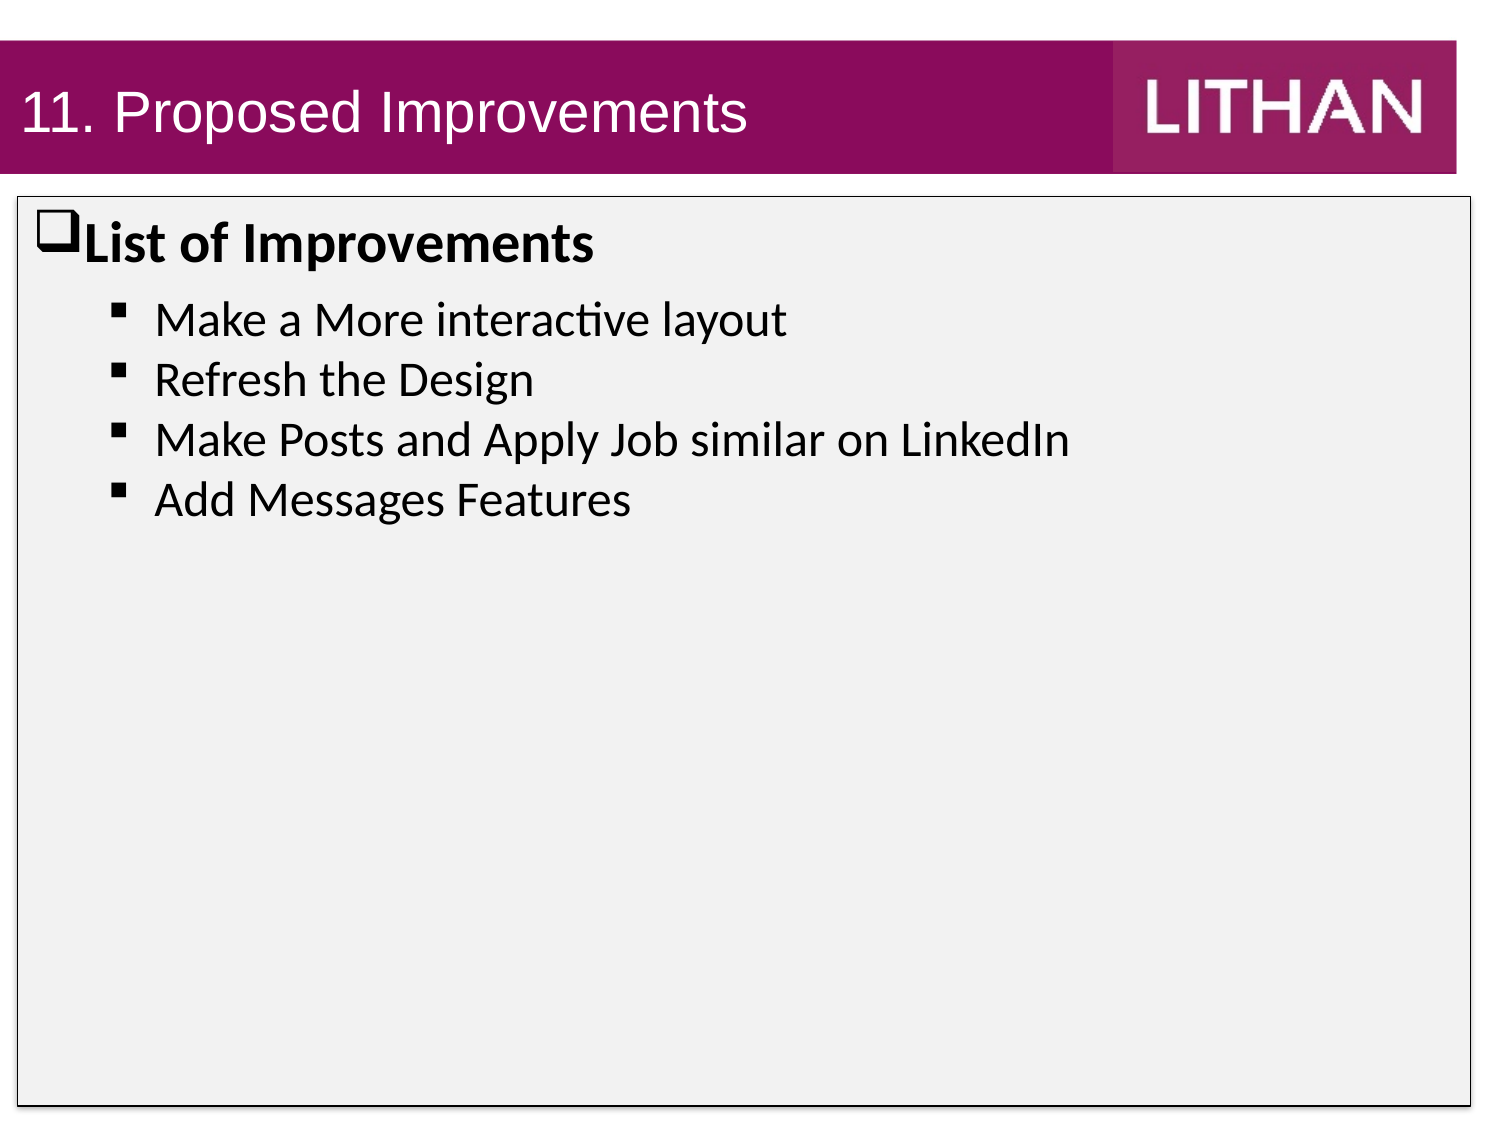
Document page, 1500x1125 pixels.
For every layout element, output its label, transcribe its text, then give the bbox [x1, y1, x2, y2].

text_box 11. Proposed Improvements [5, 66, 1104, 152]
text_box List of Improvements Make a More interactive layout Refresh the Design Make Posts and Apply Job similar on LinkedIn Add Messages Features [17, 196, 1471, 1107]
picture [0, 37, 1460, 178]
